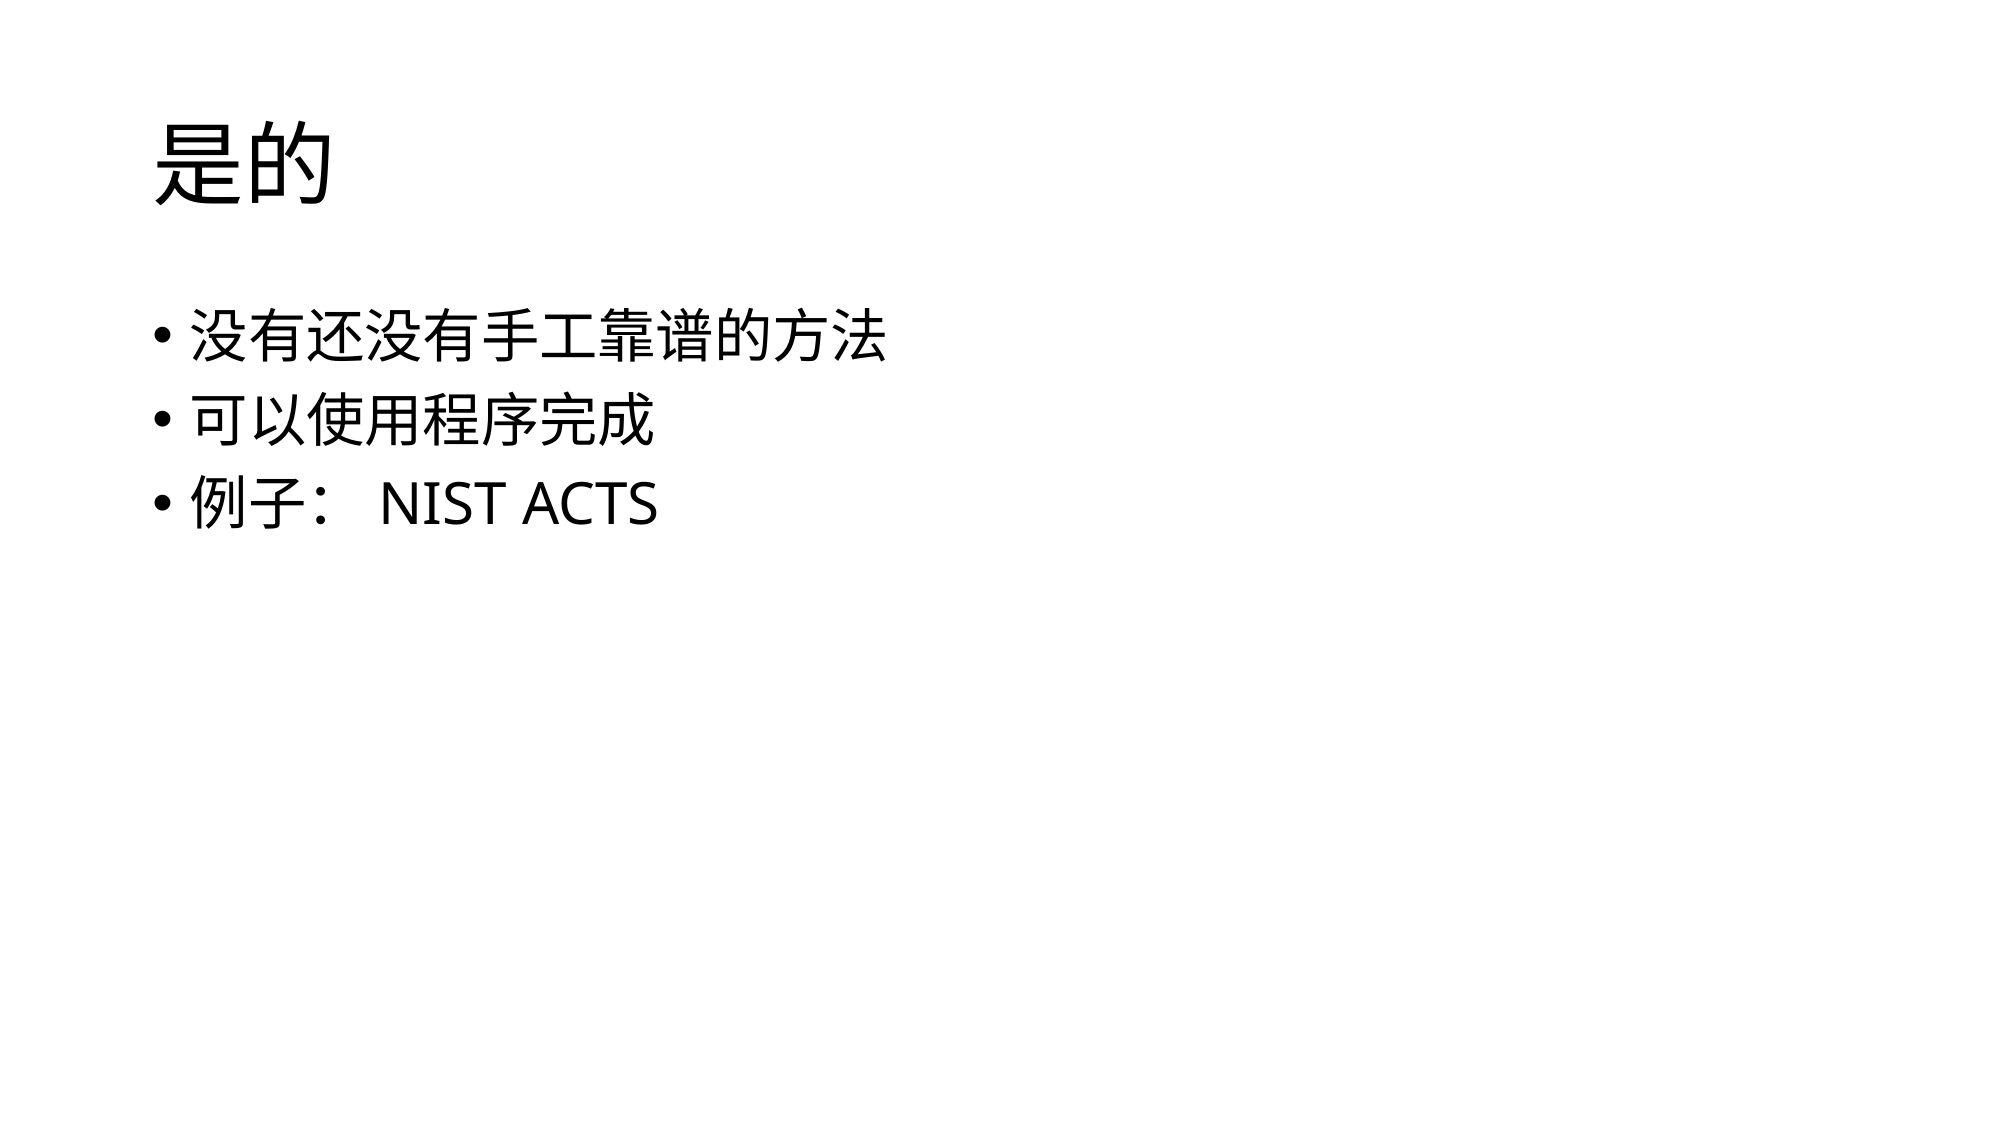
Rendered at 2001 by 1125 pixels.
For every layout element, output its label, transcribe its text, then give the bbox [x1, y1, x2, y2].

list 没有还没有手工靠谱的方法 可以使用程序完成 例子：NIST ACTS [137, 299, 1863, 1014]
title 是的 [137, 59, 1863, 278]
